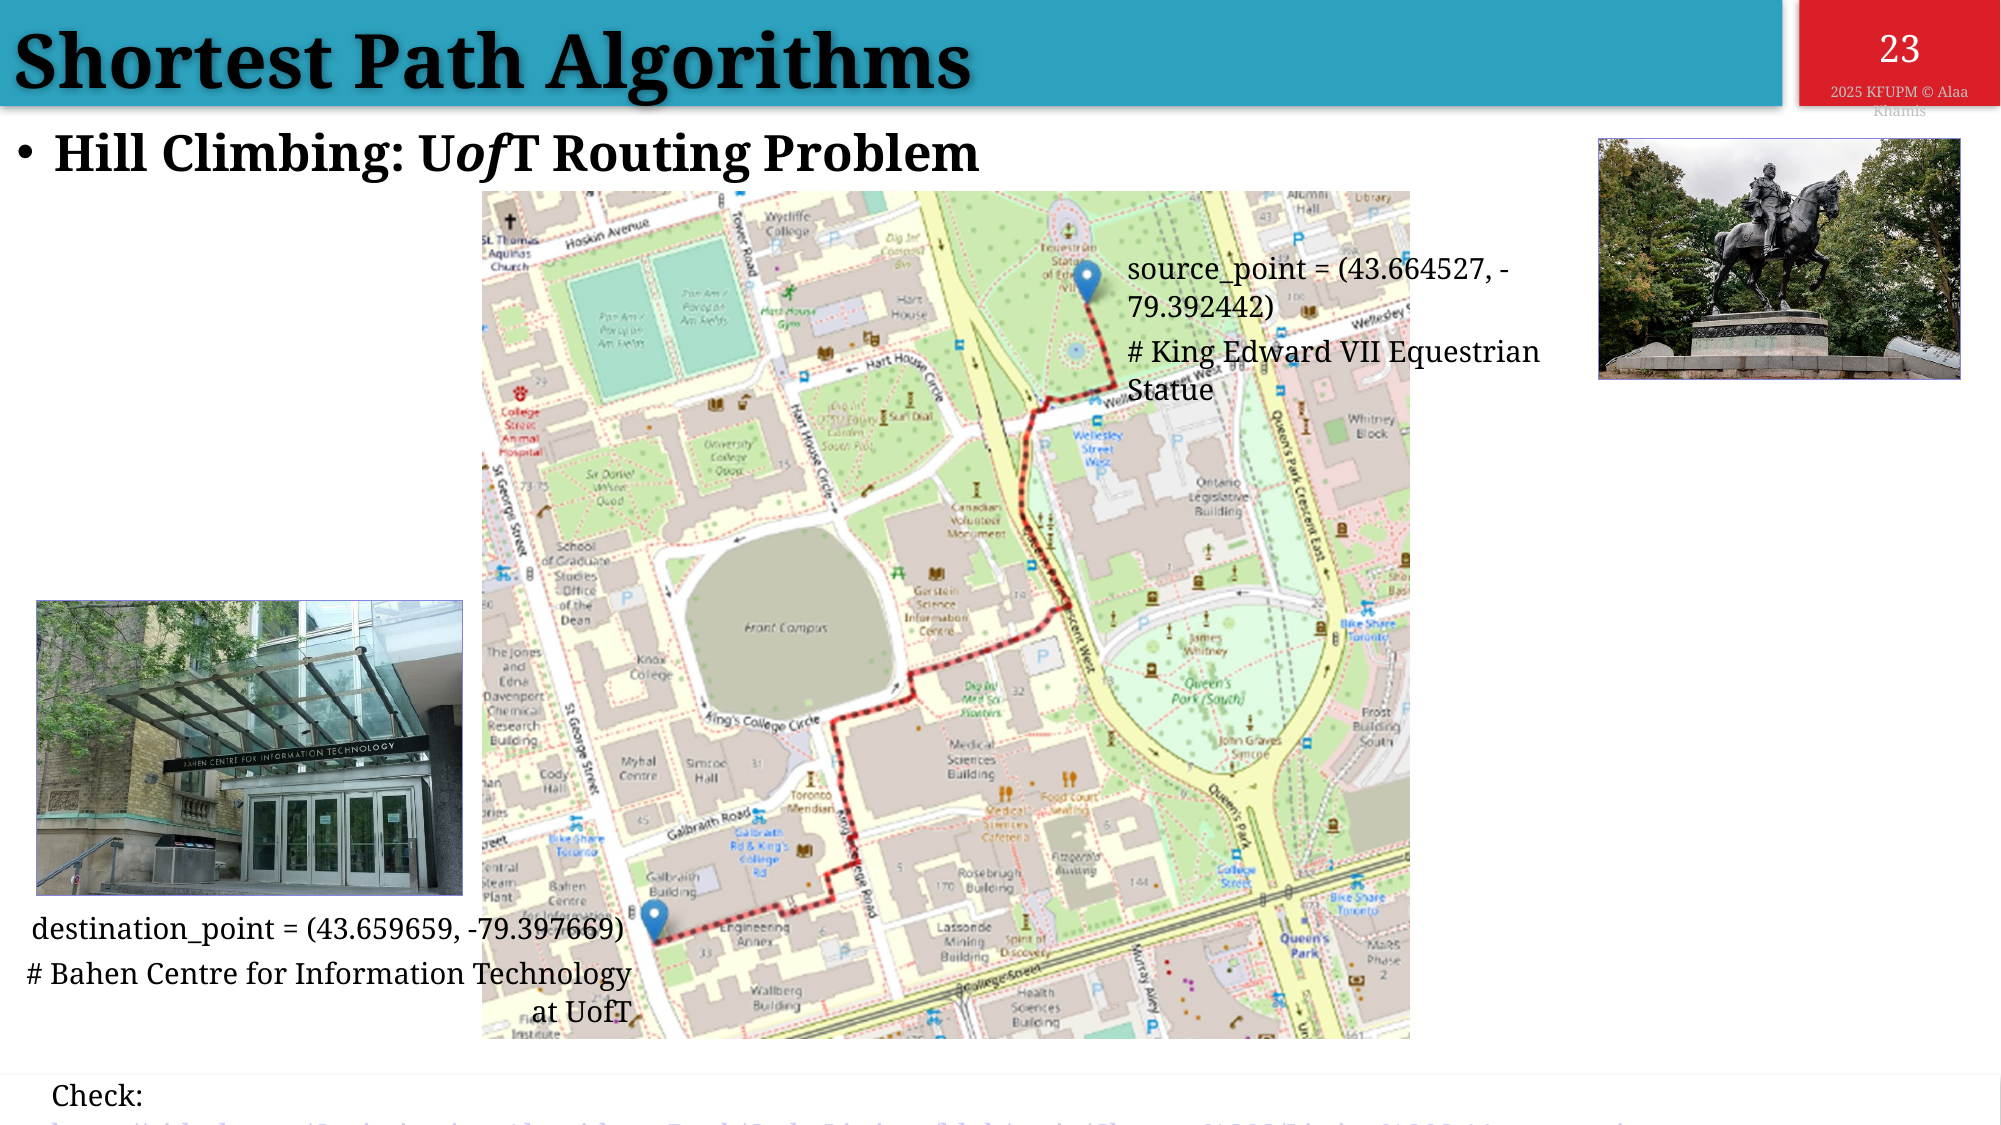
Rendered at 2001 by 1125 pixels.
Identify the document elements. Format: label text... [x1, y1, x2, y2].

picture [482, 191, 1410, 1040]
picture [1598, 137, 1961, 380]
text_box Shortest Path Algorithms [0, 0, 1753, 110]
picture [36, 599, 463, 896]
text_box source_point = (43.664527, -79.392442) # King Edward VII Equestrian Statue [1413, 239, 1602, 414]
text_box destination_point = (43.659659, -79.397669) # Bahen Centre for Information Technology at UofT [0, 900, 477, 1036]
text_box Check: https://github.com/Optimization-Algorithms-Book/Code-Listings/blob/main/Chapter%203/Listing%203.11_comparison.ipynb [36, 1066, 1650, 1125]
text_box Hill Climbing: UofT Routing Problem [1, 107, 2000, 189]
